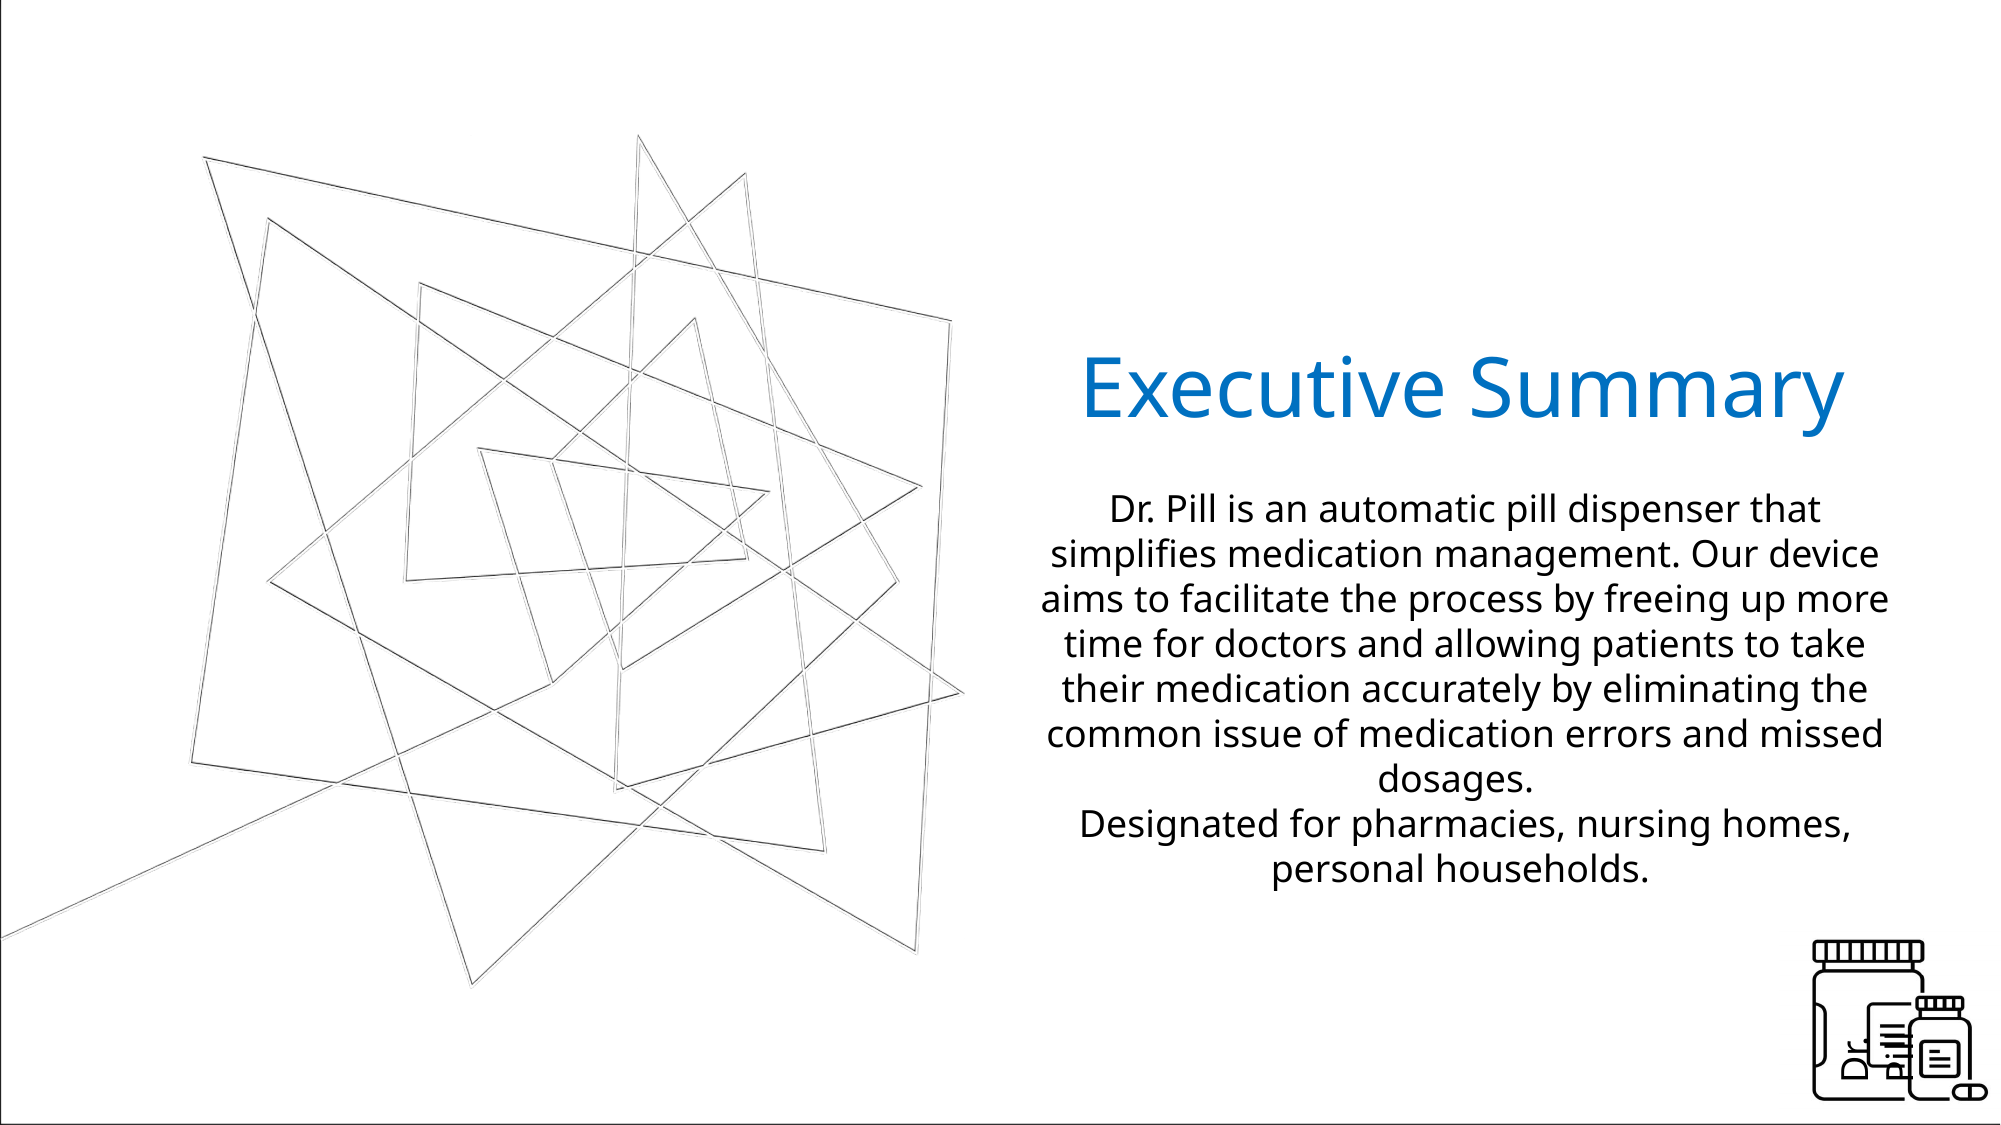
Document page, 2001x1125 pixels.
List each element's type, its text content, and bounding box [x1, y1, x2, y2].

text_box Executive Summary [1043, 326, 1882, 442]
text_box Dr. Pill is an automatic pill dispenser that simplifies medication management. Our device aims to facilitate the process by freeing up more time for doctors and allowing patients to take their medication accurately by eliminating the common issue of medication errors and missed dosages. Designated for pharmacies, nursing homes, personal households. [1011, 477, 1920, 943]
picture [0, 0, 2001, 1125]
